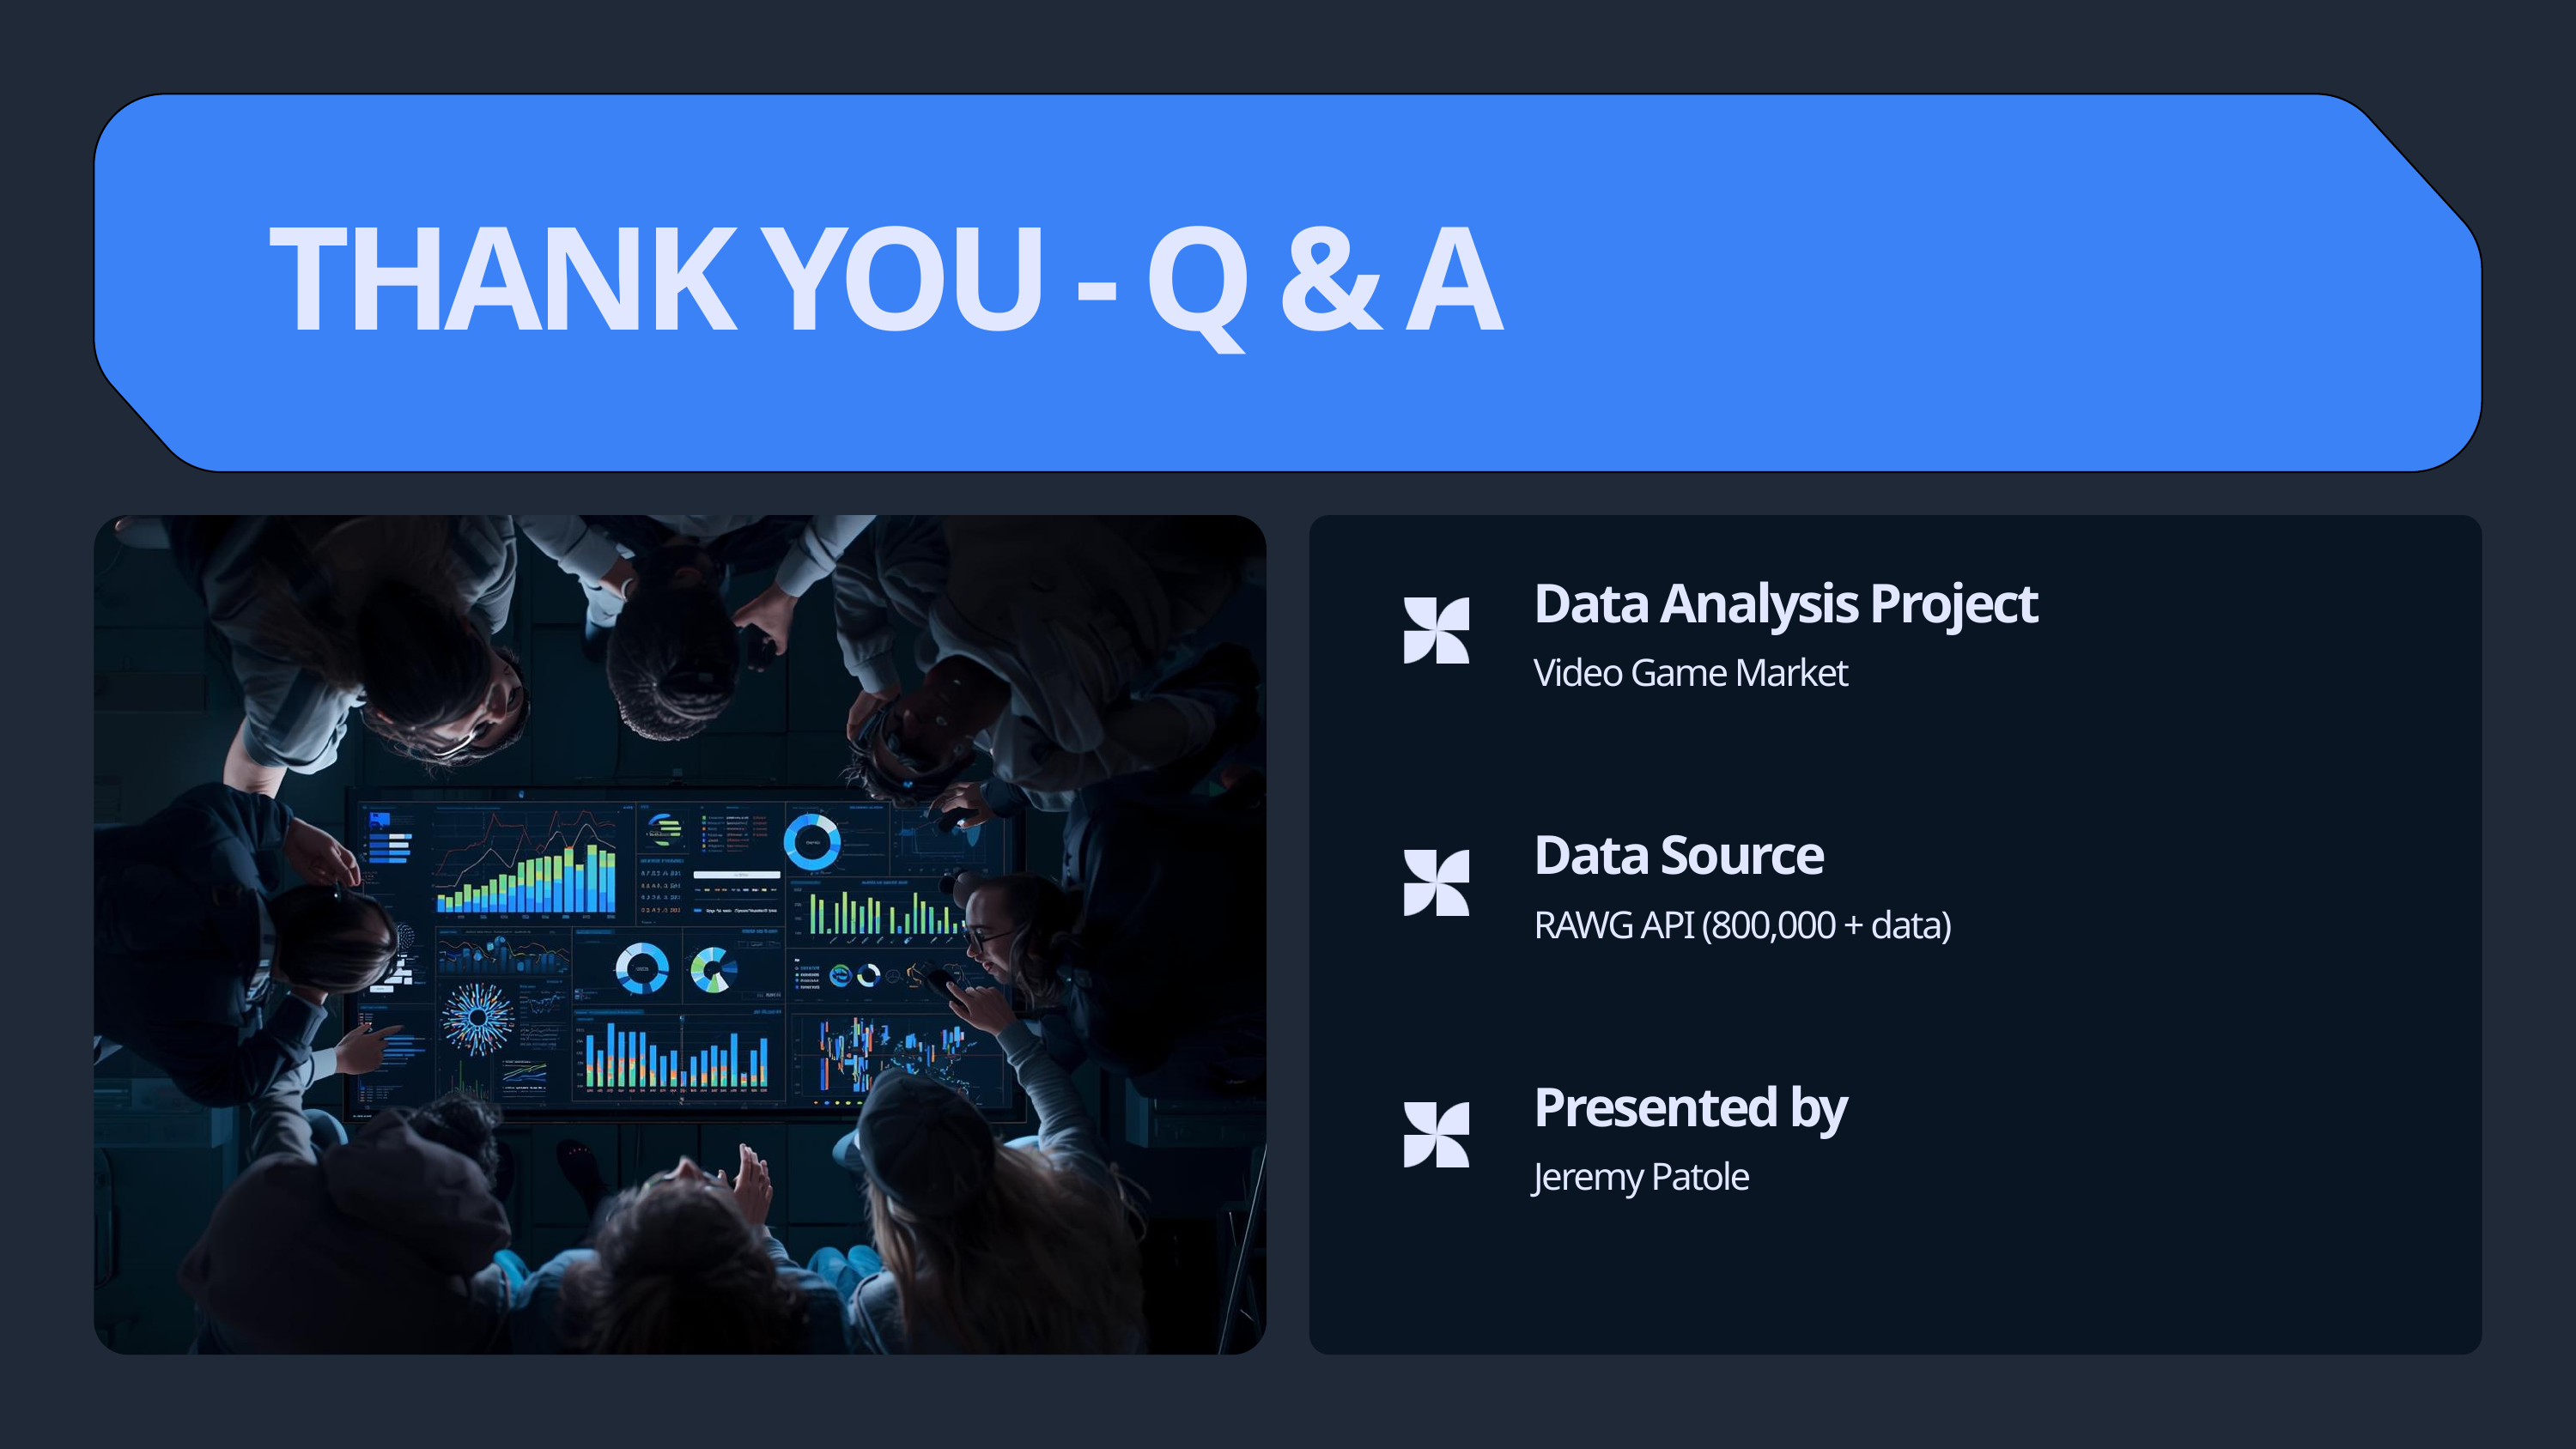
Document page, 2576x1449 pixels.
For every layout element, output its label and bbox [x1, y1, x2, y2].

text_box [94, 514, 1267, 1355]
text_box [1533, 570, 2301, 692]
text_box [94, 94, 2482, 473]
text_box [1533, 1074, 2301, 1196]
text_box [1309, 514, 2482, 1355]
text_box [1533, 822, 2301, 943]
